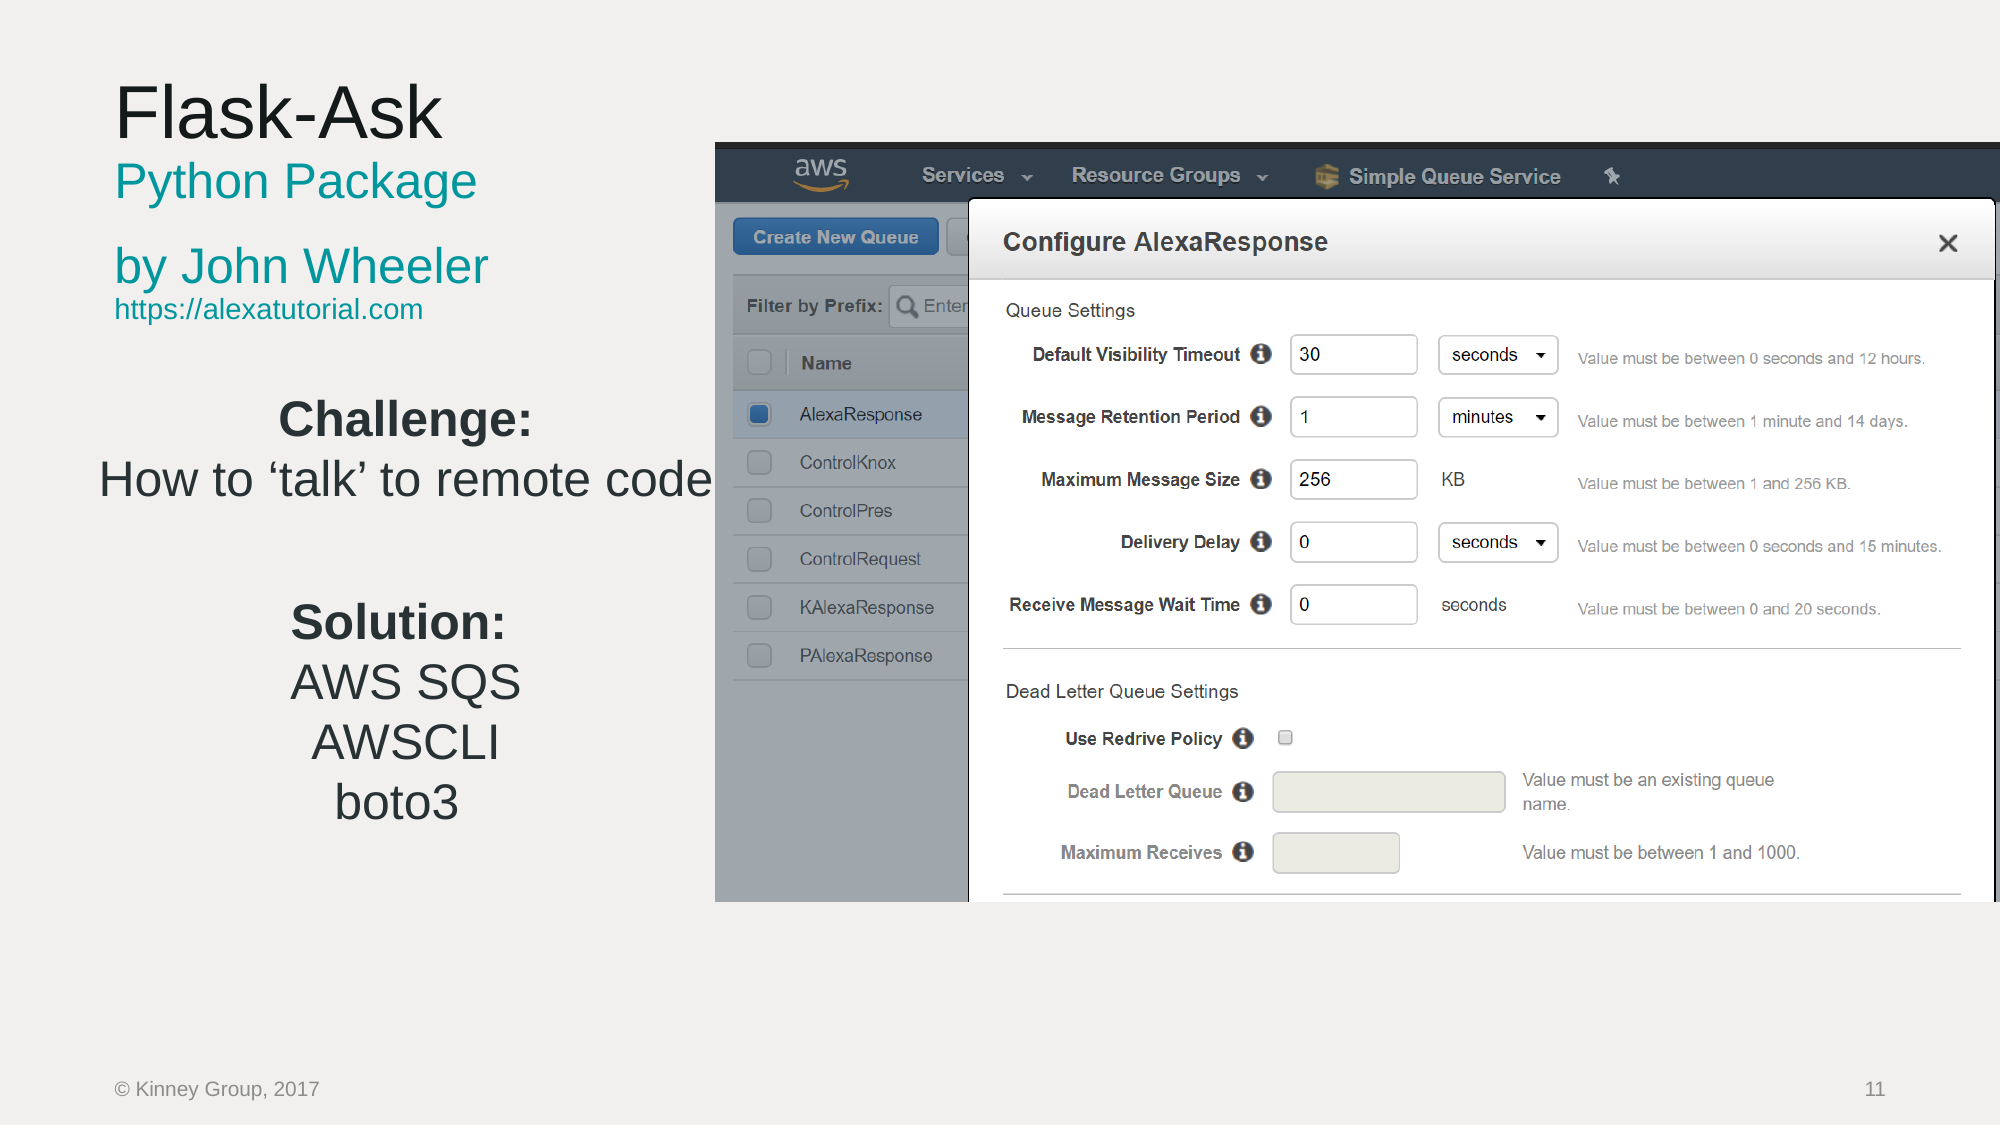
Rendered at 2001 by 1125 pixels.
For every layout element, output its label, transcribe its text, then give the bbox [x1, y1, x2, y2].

text_box Challenge: How to ‘talk’ to remote code [79, 386, 715, 507]
title Flask-Ask [114, 72, 1886, 155]
slide_number 11 [1790, 1063, 1886, 1101]
picture [715, 142, 2000, 902]
subtitle Python Package by John Wheeler https://alexatutorial.com [114, 155, 699, 328]
footer © Kinney Group, 2017 [114, 1063, 790, 1101]
text_box Solution: AWS SQS AWSCLI boto3 [79, 589, 715, 830]
